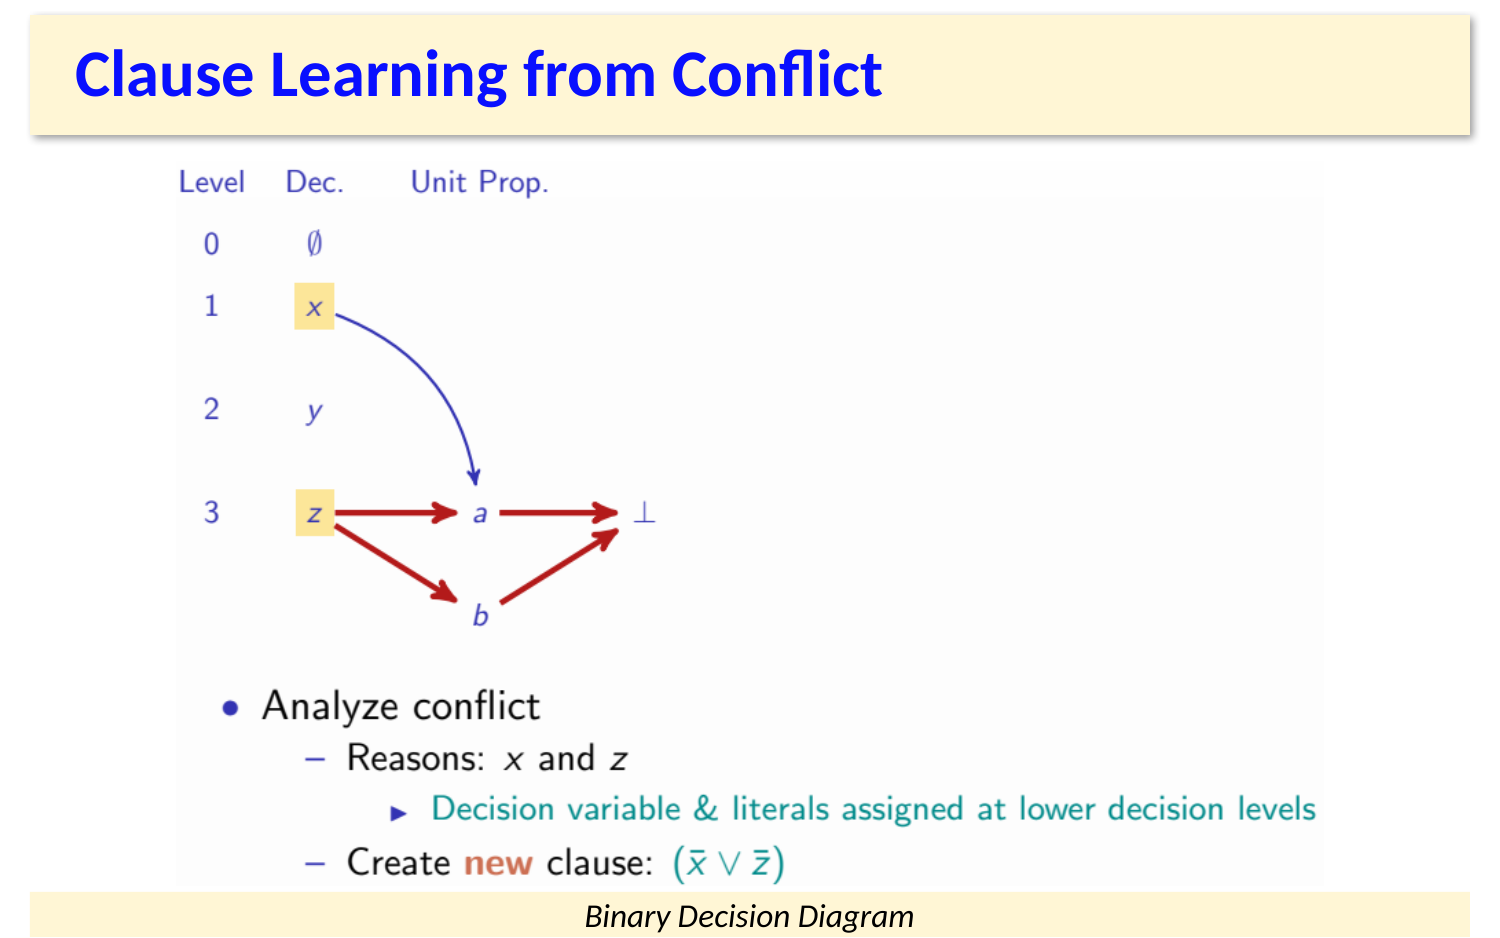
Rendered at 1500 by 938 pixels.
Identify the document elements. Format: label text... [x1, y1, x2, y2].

title Clause Learning from Conflict [30, 15, 1470, 135]
picture [176, 161, 1324, 886]
